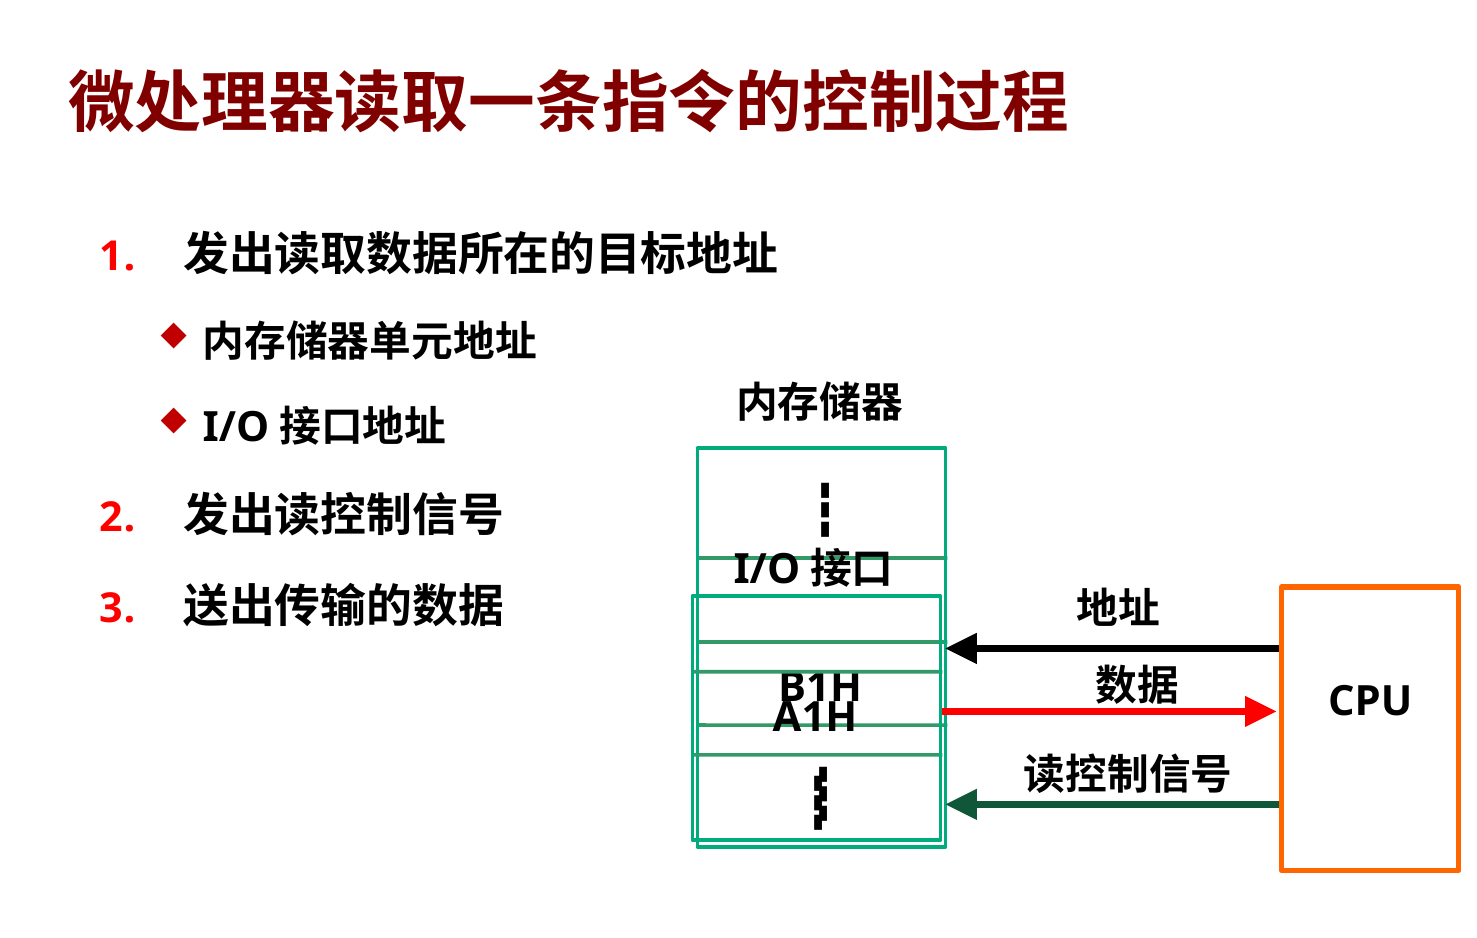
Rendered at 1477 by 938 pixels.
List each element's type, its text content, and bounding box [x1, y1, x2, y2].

title 微处理器读取一条指令的控制过程 [53, 19, 1333, 148]
text_box 读控制信号 [998, 740, 1259, 803]
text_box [693, 373, 946, 648]
text_box 地址 [1047, 574, 1190, 640]
list 发出读取数据所在的目标地址 内存储器单元地址 I/O接口地址 发出读控制信号 送出传输的数据 [84, 206, 1282, 769]
text_box 数据 [1047, 657, 1228, 710]
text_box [1281, 586, 1460, 871]
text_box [687, 539, 941, 840]
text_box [693, 811, 946, 848]
